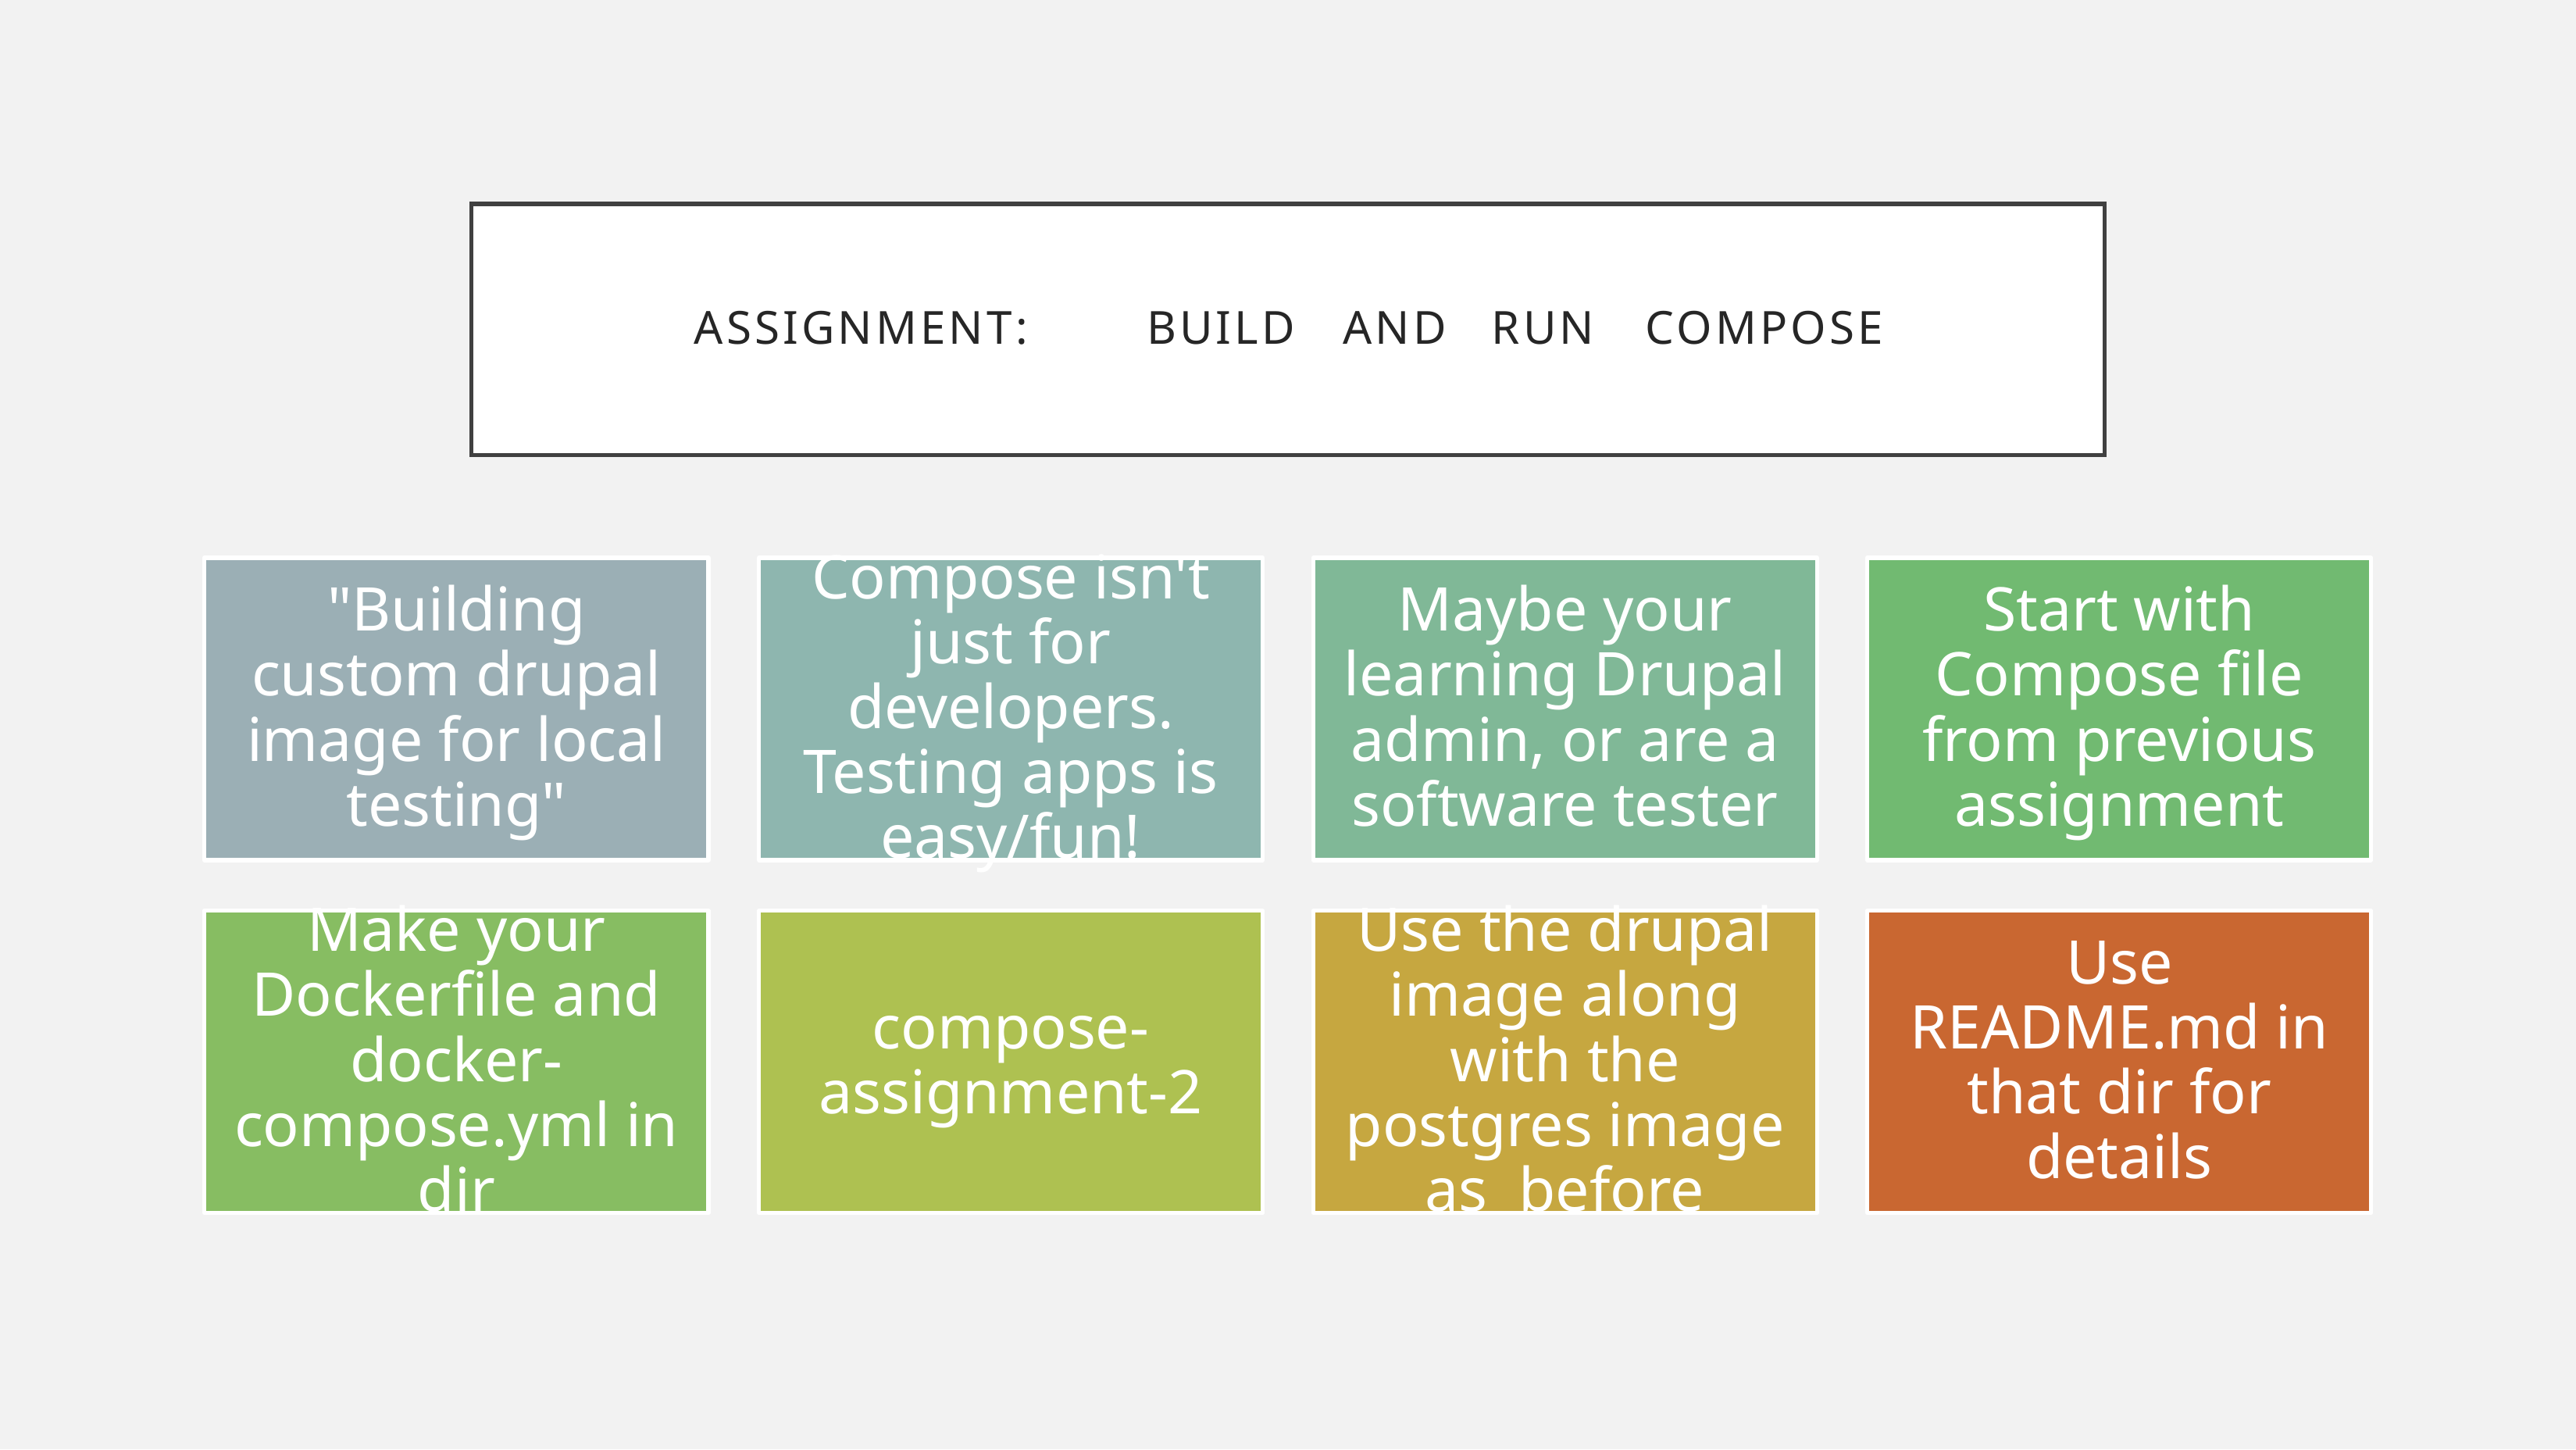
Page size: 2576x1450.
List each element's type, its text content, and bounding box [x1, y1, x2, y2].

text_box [204, 557, 2372, 1213]
title Assignment: Build and Run Compose [469, 202, 2107, 457]
